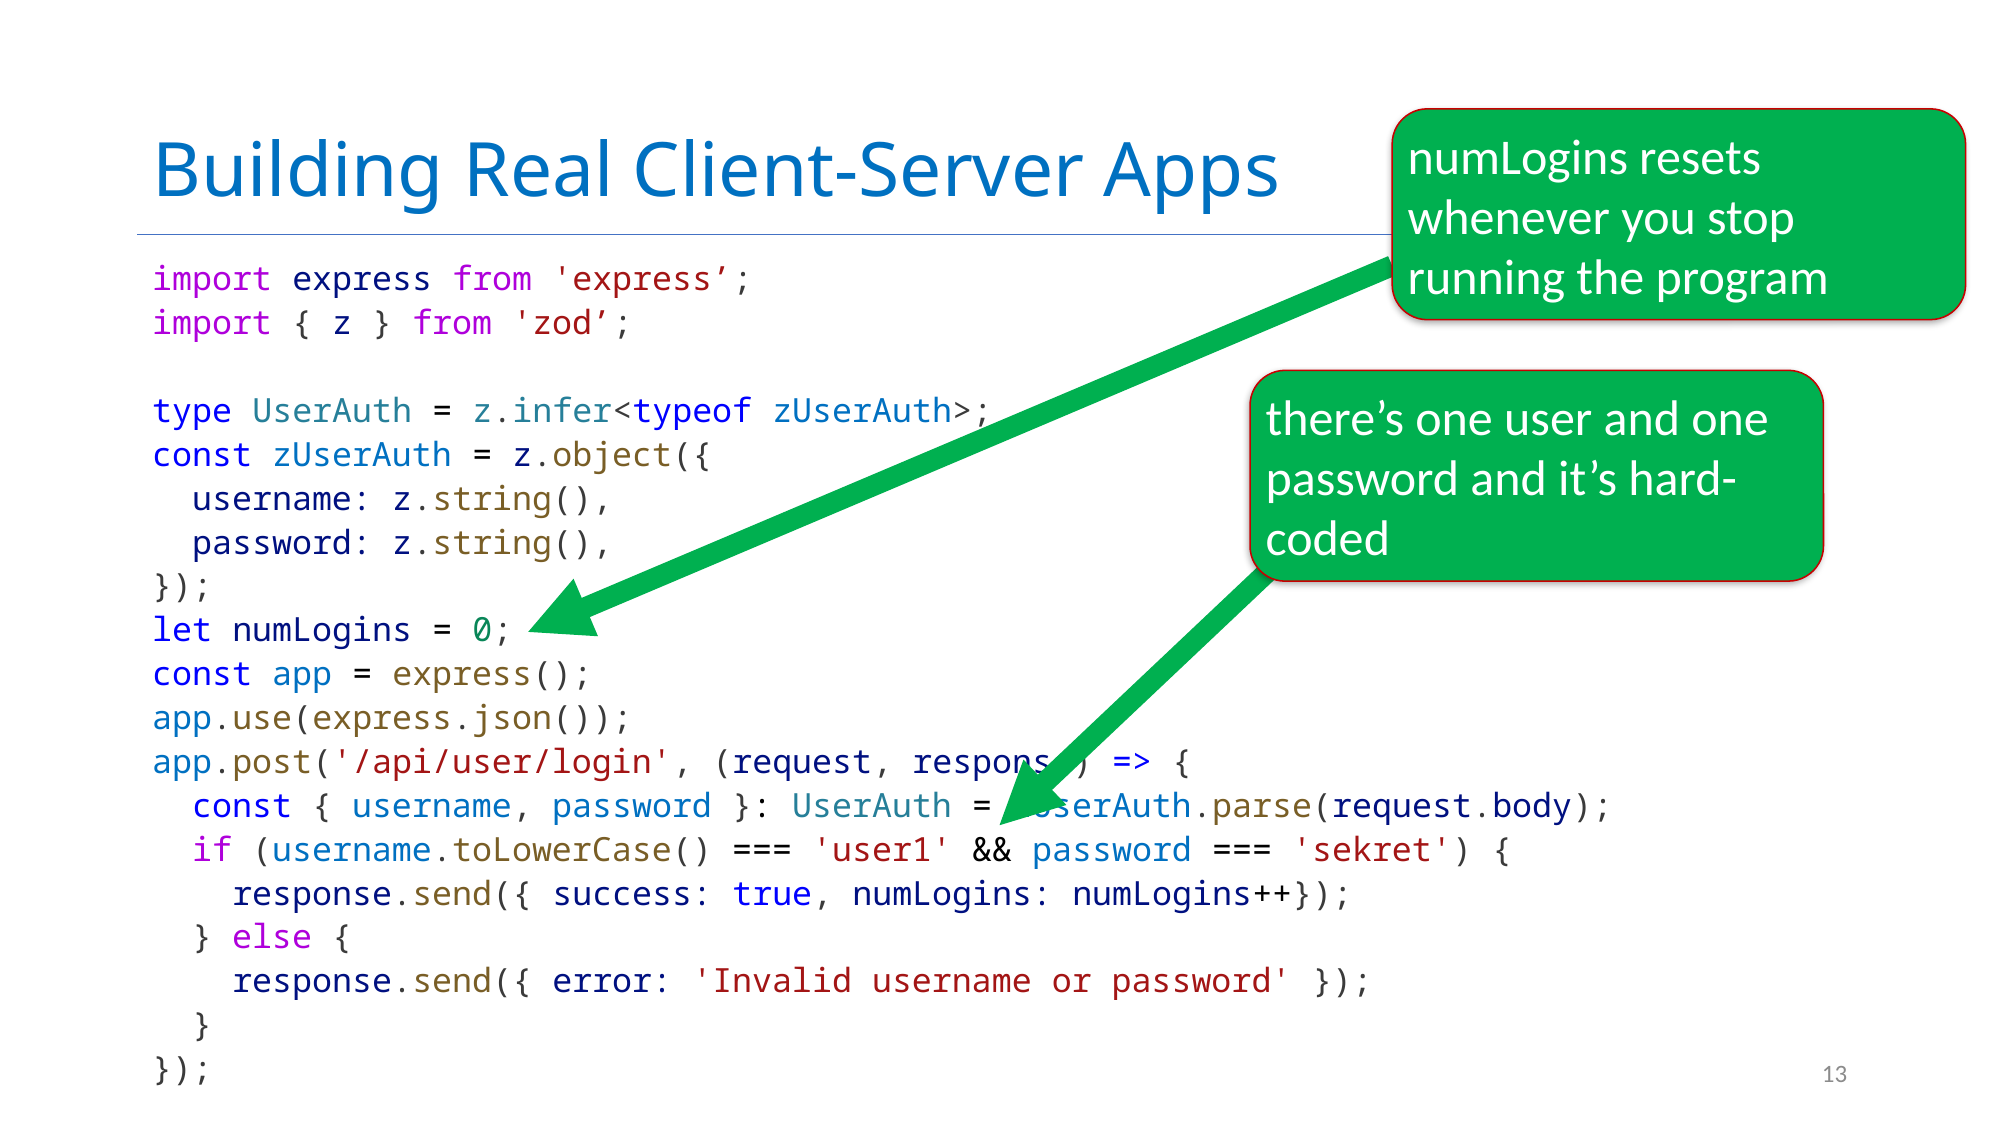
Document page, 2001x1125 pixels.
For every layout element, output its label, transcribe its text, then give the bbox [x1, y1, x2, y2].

text_box import express from 'express’; import { z } from 'zod’; type UserAuth = z.infer<typeof zUserAuth>; const zUserAuth = z.object({ username: z.string(), password: z.string(), }); let numLogins = 0; const app = express(); app.use(express.json()); app.post('/api/user/login', (request, response) => { const { username, password }: UserAuth = zUserAuth.parse(request.body); if (username.toLowerCase() === 'user1' && password === 'sekret') { response.send({ success: true, numLogins: numLogins++}); } else { response.send({ error: 'Invalid username or password' }); } }); [136, 245, 1723, 1096]
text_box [999, 510, 1333, 826]
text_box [528, 265, 1393, 632]
slide_number 13 [1412, 1042, 1863, 1103]
text_box there’s one user and one password and it’s hard-coded [1393, 370, 1824, 582]
title Building Real Client-Server Apps [137, 3, 1863, 221]
text_box numLogins resets whenever you stop running the program [1392, 108, 1966, 320]
